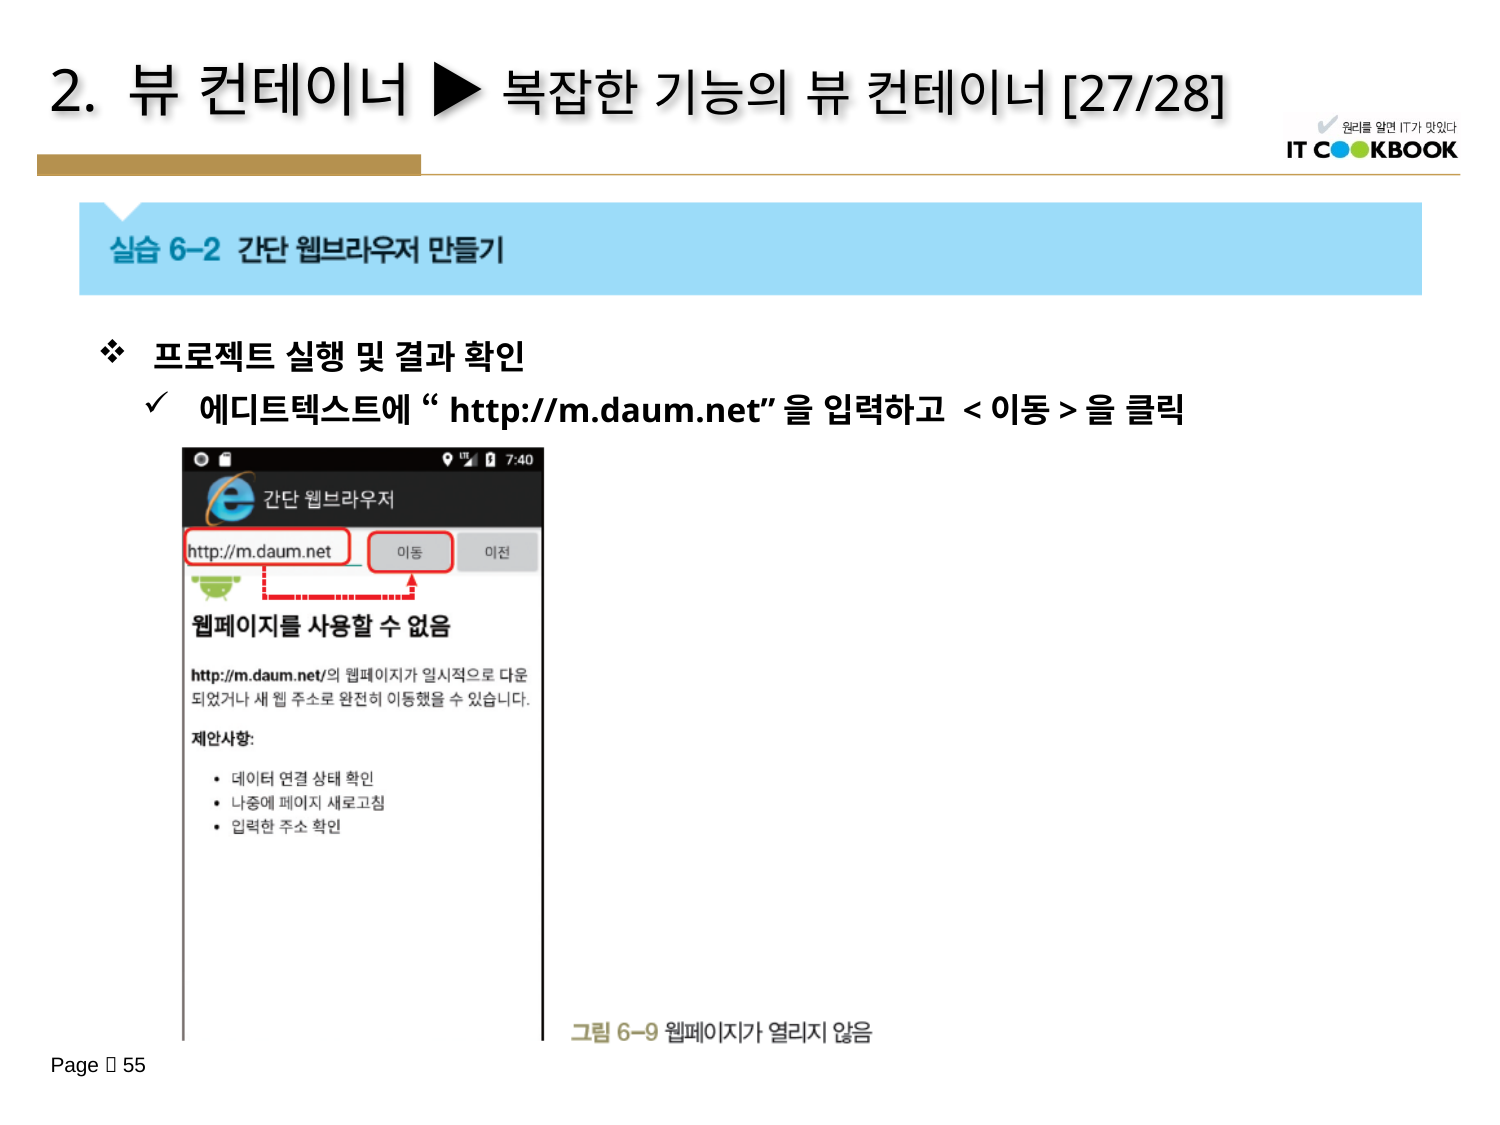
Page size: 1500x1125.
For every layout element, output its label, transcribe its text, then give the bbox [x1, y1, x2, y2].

picture [1448, 112, 1461, 160]
title 2. 뷰 컨테이너 ▶ 복잡한 기능의 뷰 컨테이너[27/28] [48, 53, 1448, 161]
picture [177, 441, 879, 1051]
picture [77, 198, 1423, 298]
list 프로젝트 실행 및 결과 확인 에디트텍스트에 “http://m.daum.net”을 입력하고 <이동>을 클릭 [54, 335, 1500, 1051]
